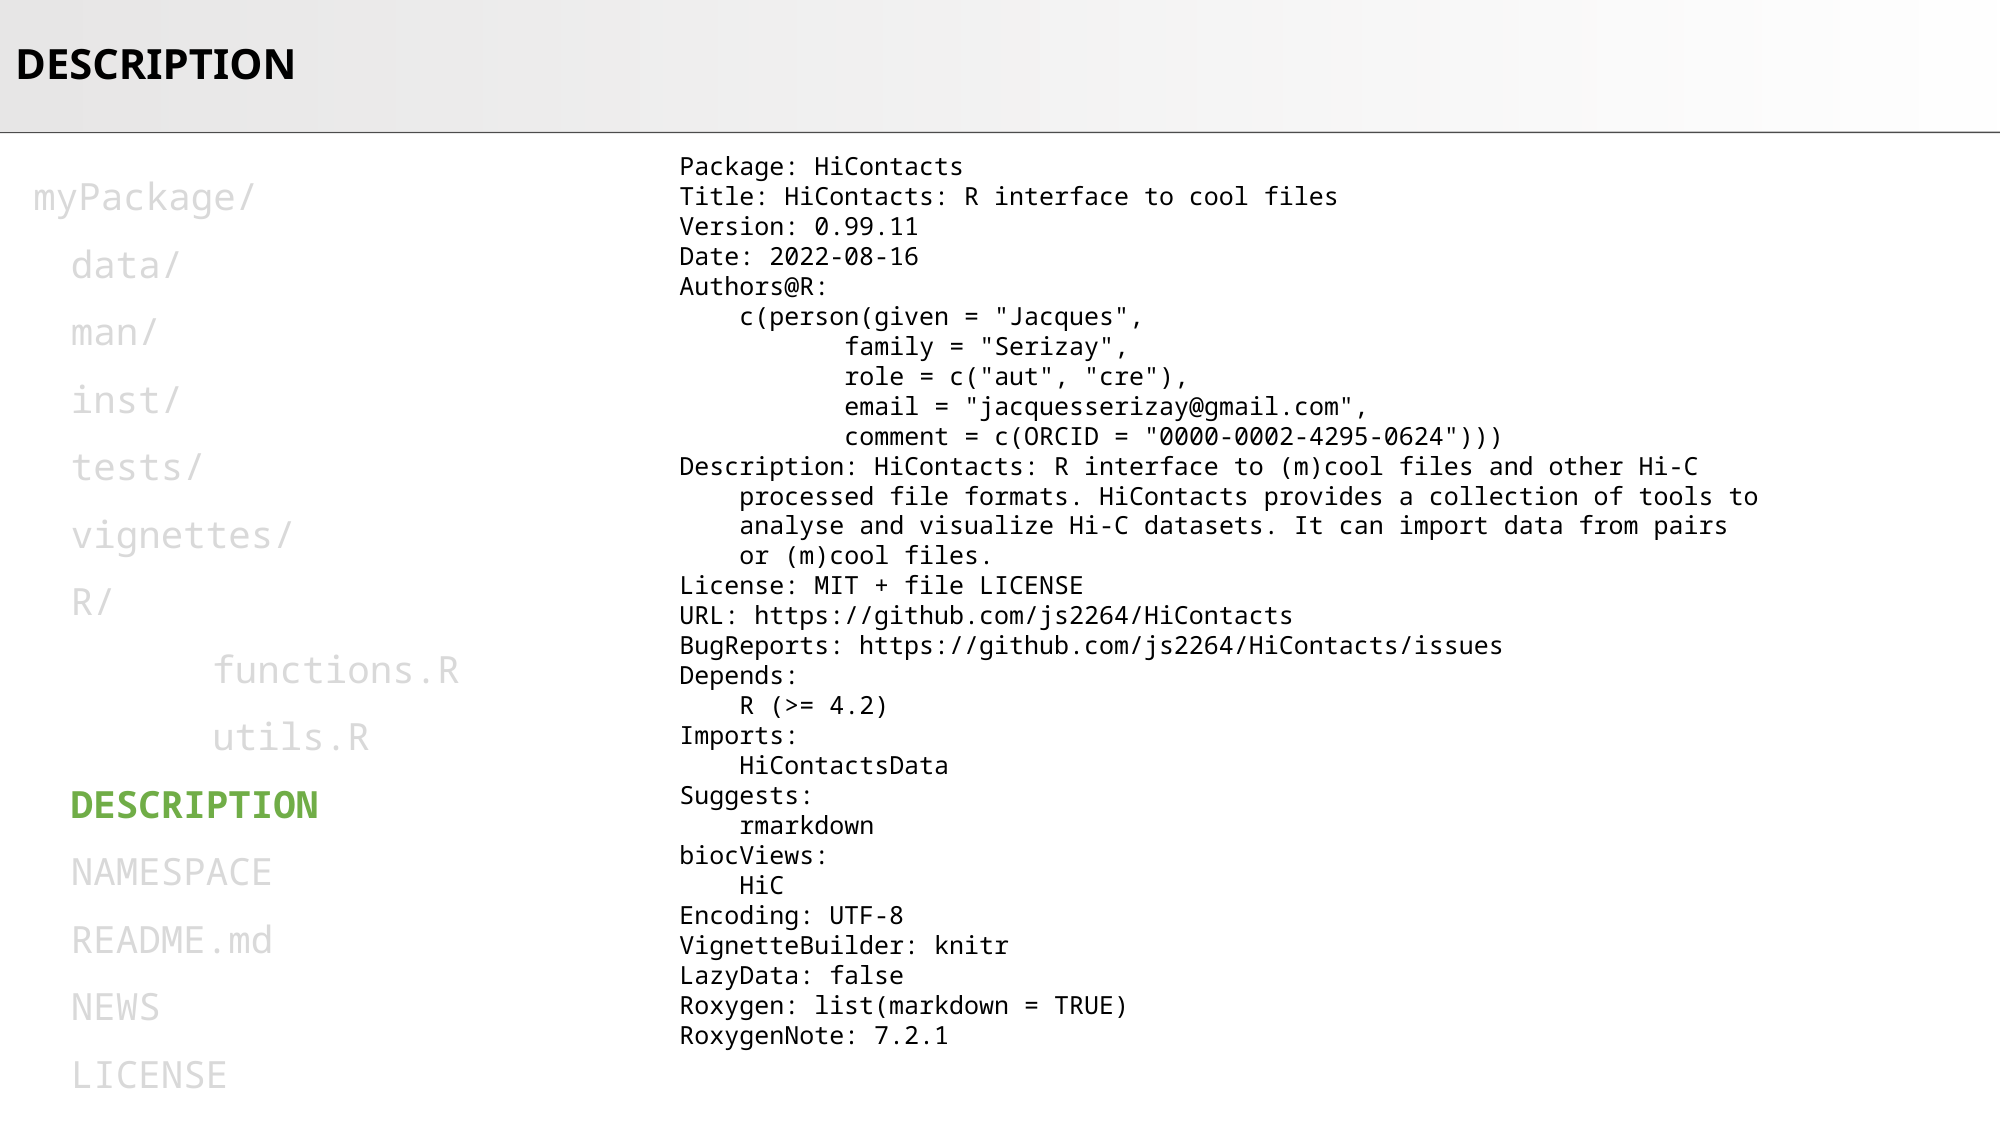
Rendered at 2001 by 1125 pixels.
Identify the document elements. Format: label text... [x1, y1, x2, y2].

text_box myPackage/ data/ man/ inst/ tests/ vignettes/ R/ functions.R utils.R DESCRIPTION NAMESPACE README.md NEWS LICENSE [18, 143, 1975, 1049]
title DESCRIPTION [0, 0, 2000, 132]
